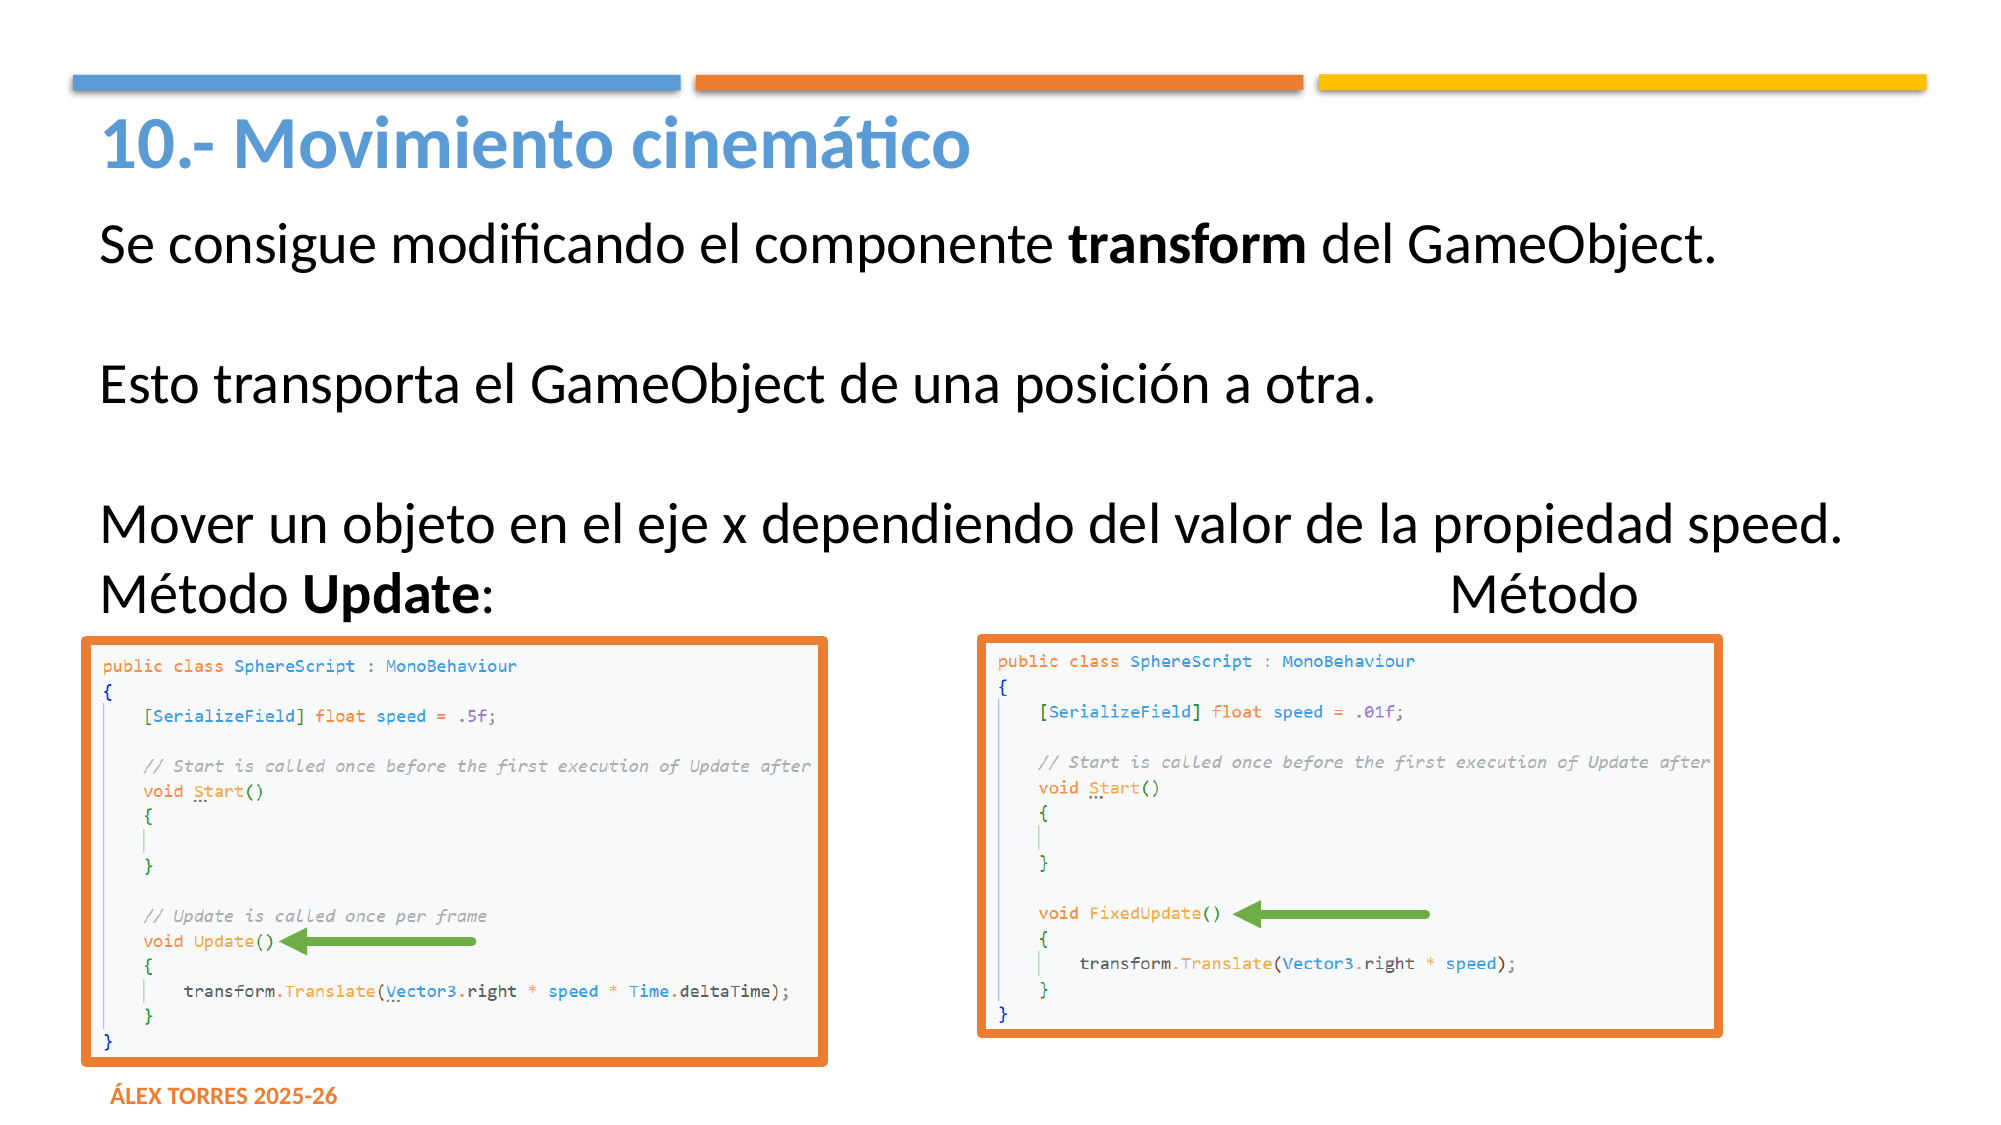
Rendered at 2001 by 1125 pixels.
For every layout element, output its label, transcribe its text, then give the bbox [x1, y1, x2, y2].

text_box 10.- Movimiento cinemático [85, 78, 1915, 188]
picture [89, 644, 820, 1058]
text_box Se consigue modificando el componente transform del GameObject. Esto transporta el GameObject de una posición a otra. Mover un objeto en el eje x dependiendo del valor de la propiedad speed. Método Update: Método FixedUpdate: [85, 190, 1915, 1074]
picture [985, 642, 1715, 1030]
